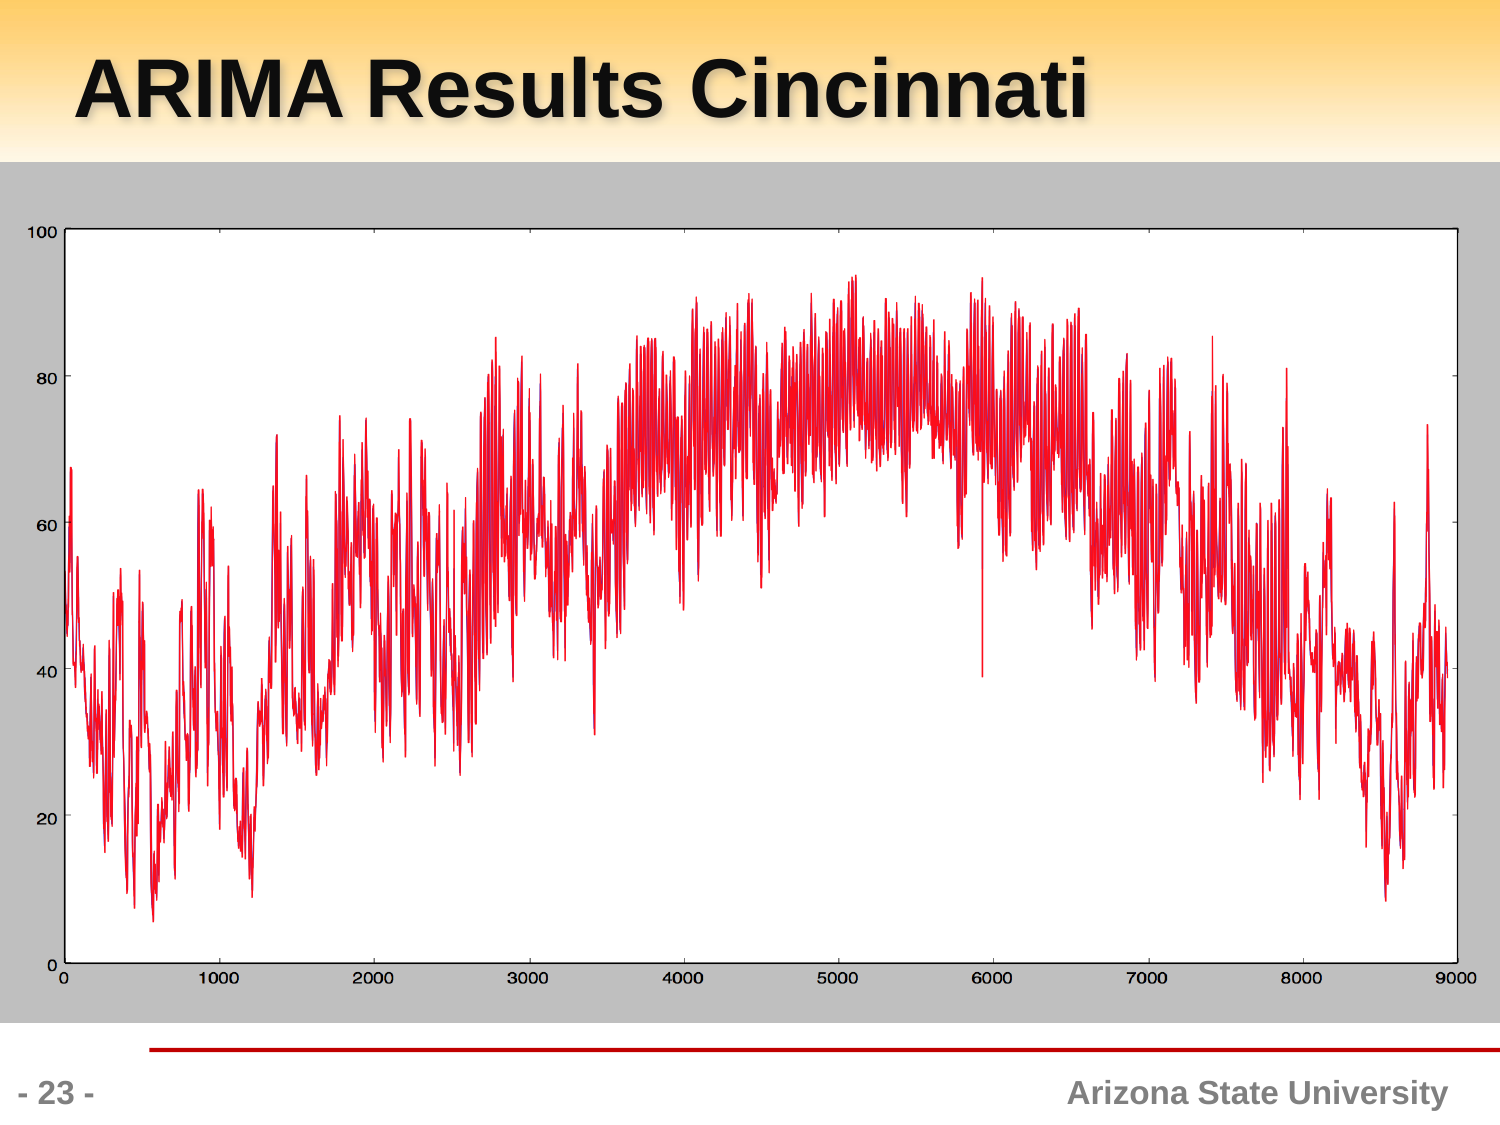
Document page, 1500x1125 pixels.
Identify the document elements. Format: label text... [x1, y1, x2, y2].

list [0, 161, 1500, 1023]
slide_number - 23 - [0, 1063, 113, 1125]
picture [0, 0, 1500, 161]
title ARIMA Results Cincinnati [72, 18, 1424, 150]
